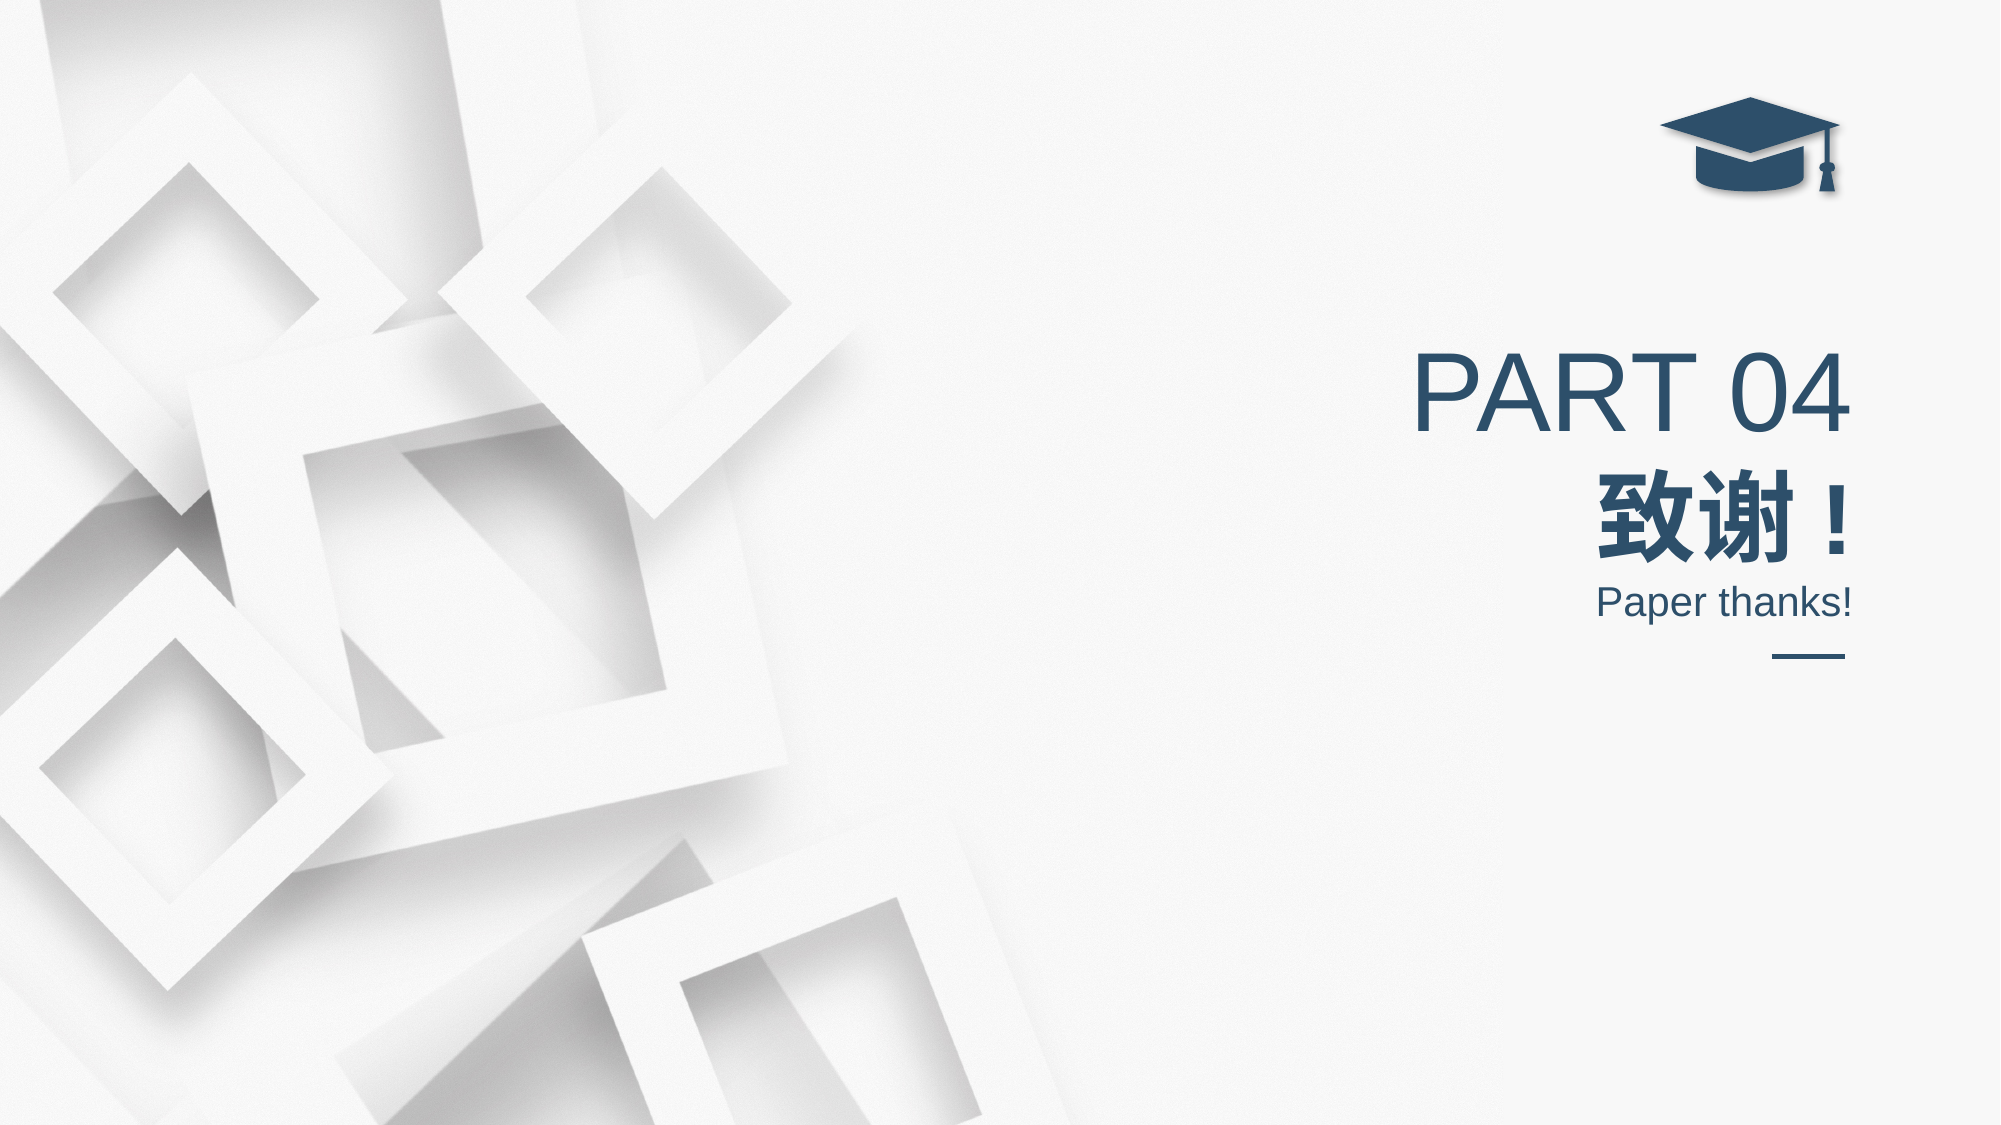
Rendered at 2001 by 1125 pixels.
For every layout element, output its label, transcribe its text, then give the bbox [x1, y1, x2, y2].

picture [0, 0, 1504, 1125]
text_box PART 04 [1504, 311, 1869, 461]
text_box [1656, 96, 1844, 193]
text_box 致谢! Paper thanks! [1504, 461, 1868, 632]
